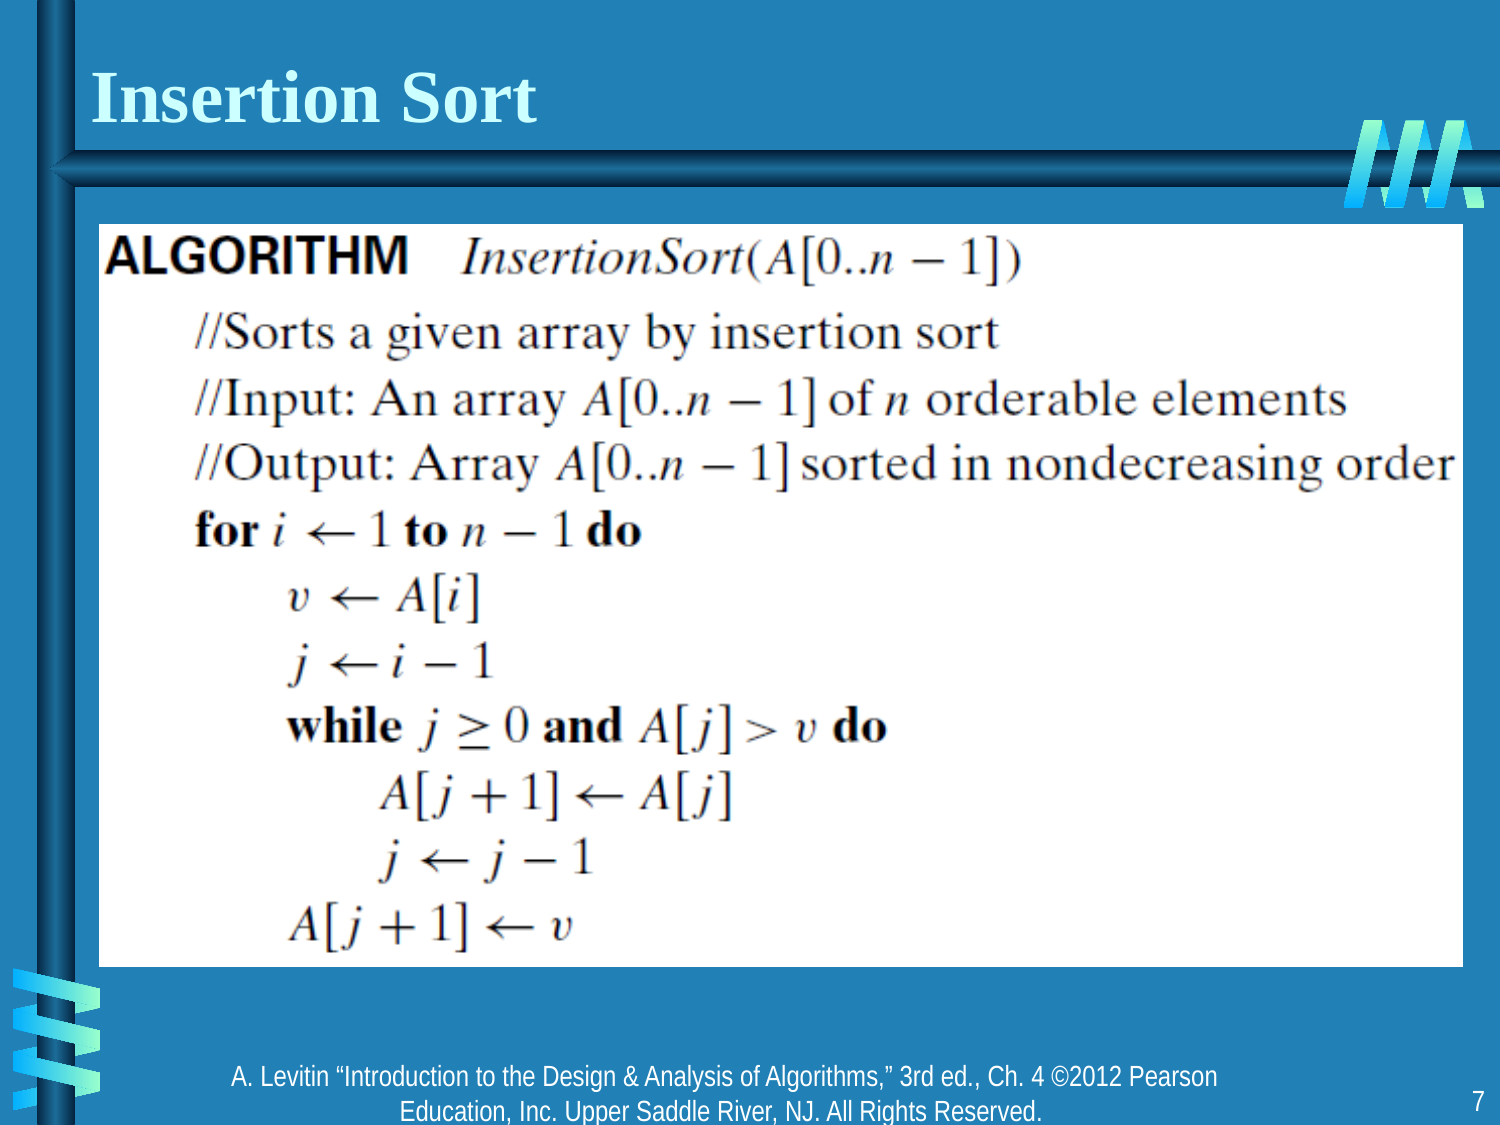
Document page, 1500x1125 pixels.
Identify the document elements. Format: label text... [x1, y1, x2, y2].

slide_number 7 [1187, 1074, 1500, 1125]
title Insertion Sort [75, 0, 1463, 146]
picture [99, 224, 1463, 967]
footer A. Levitin “Introduction to the Design & Analysis of Algorithms,” 3rd ed., Ch. 4 ©2012 Pearson Education, Inc. Upper Saddle River, NJ. All Rights Reserved. [200, 1050, 1250, 1100]
